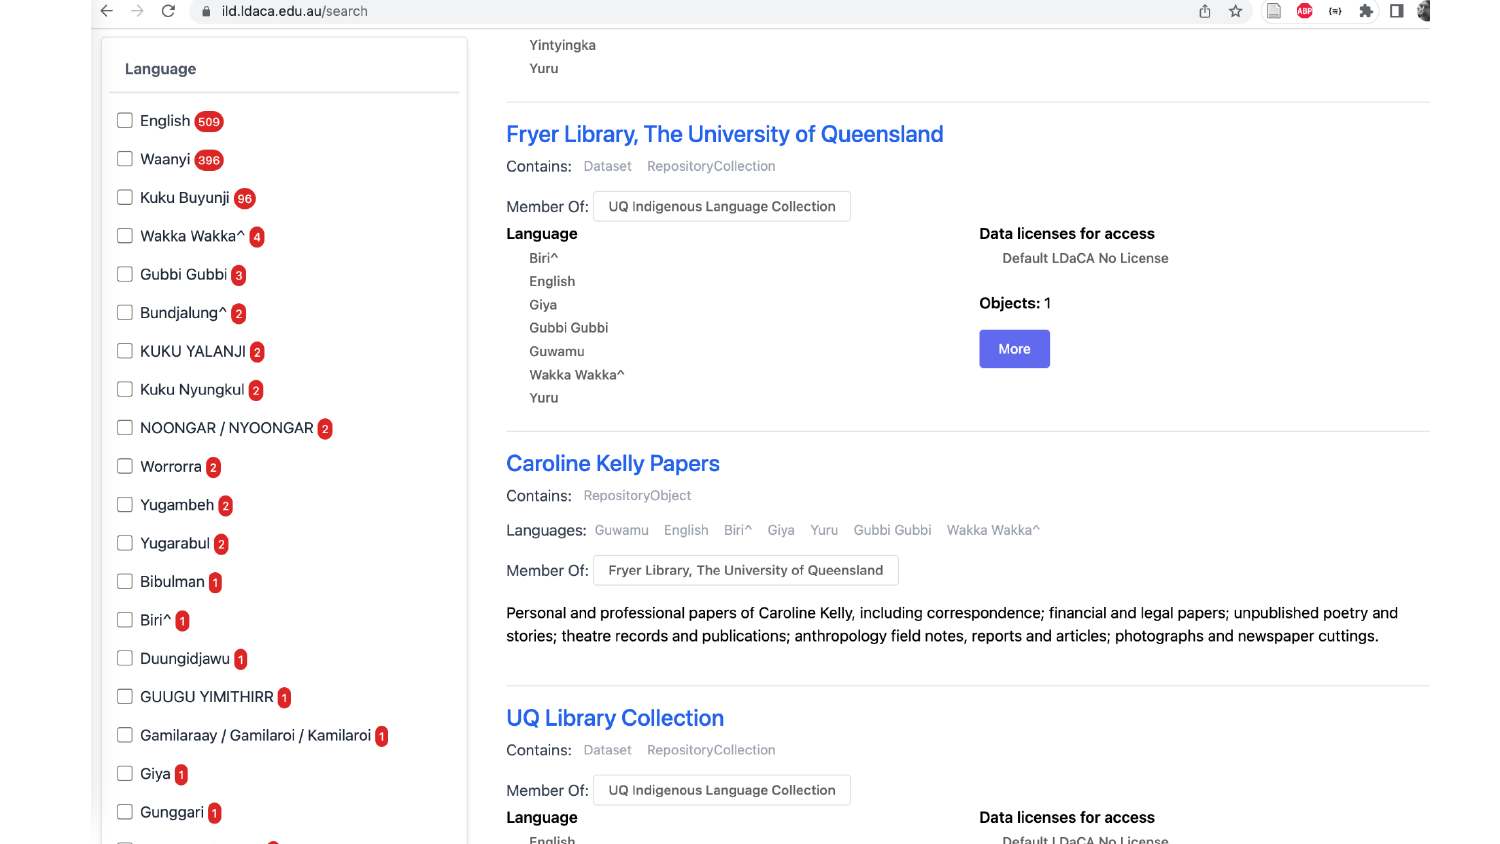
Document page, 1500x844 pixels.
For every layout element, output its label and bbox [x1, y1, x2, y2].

picture [91, 0, 1431, 844]
